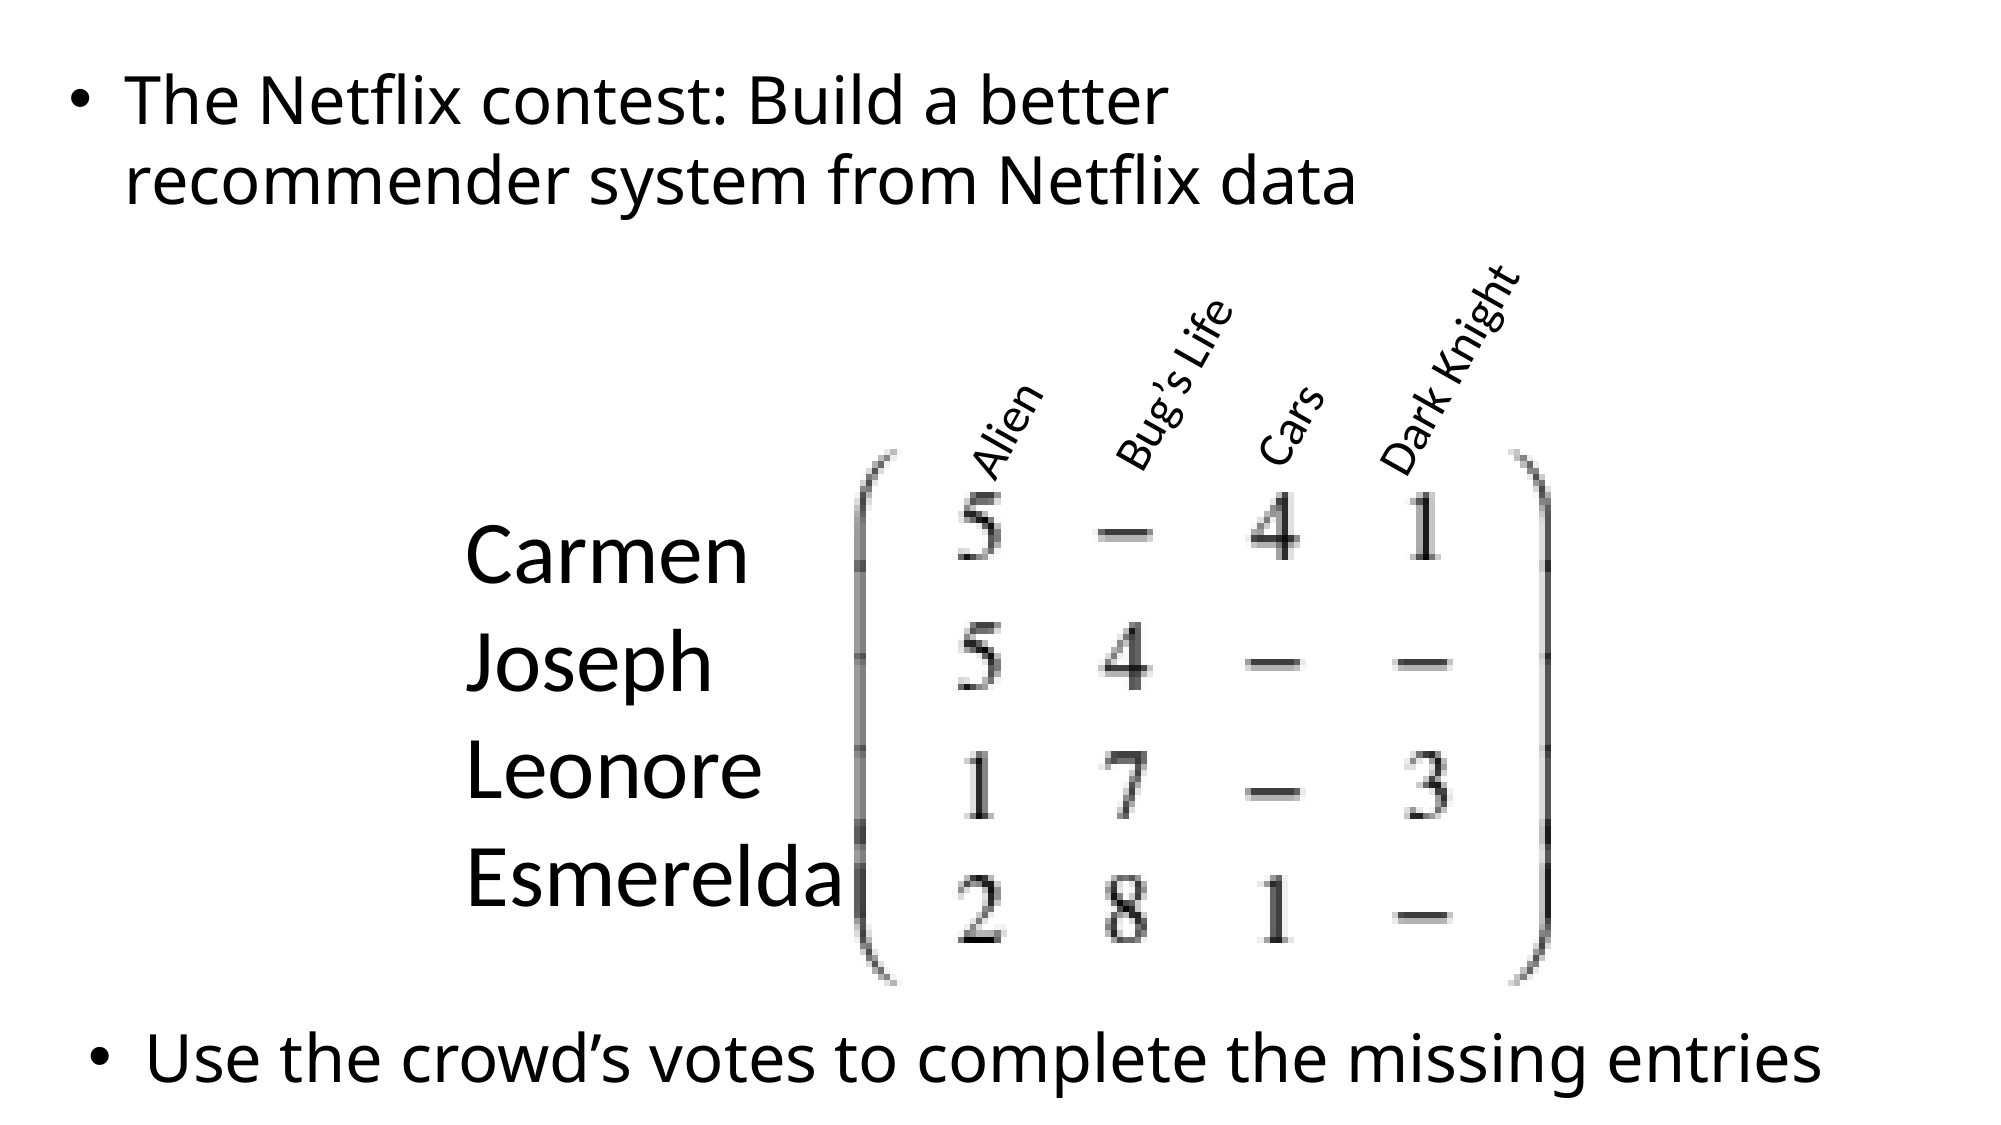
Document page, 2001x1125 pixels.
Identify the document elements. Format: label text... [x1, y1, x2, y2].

list The Netflix contest: Build a better recommender system from Netflix data [53, 50, 1575, 919]
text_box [842, 431, 1565, 994]
text_box Cars [1242, 230, 1420, 429]
text_box Dark Knight [1369, 204, 1562, 429]
text_box Use the crowd’s votes to complete the missing entries [73, 1008, 1881, 1125]
text_box Alien [959, 241, 1131, 429]
text_box Carmen Joseph Leonore Esmerelda [450, 486, 837, 932]
text_box Bug’s Life [1101, 232, 1278, 429]
